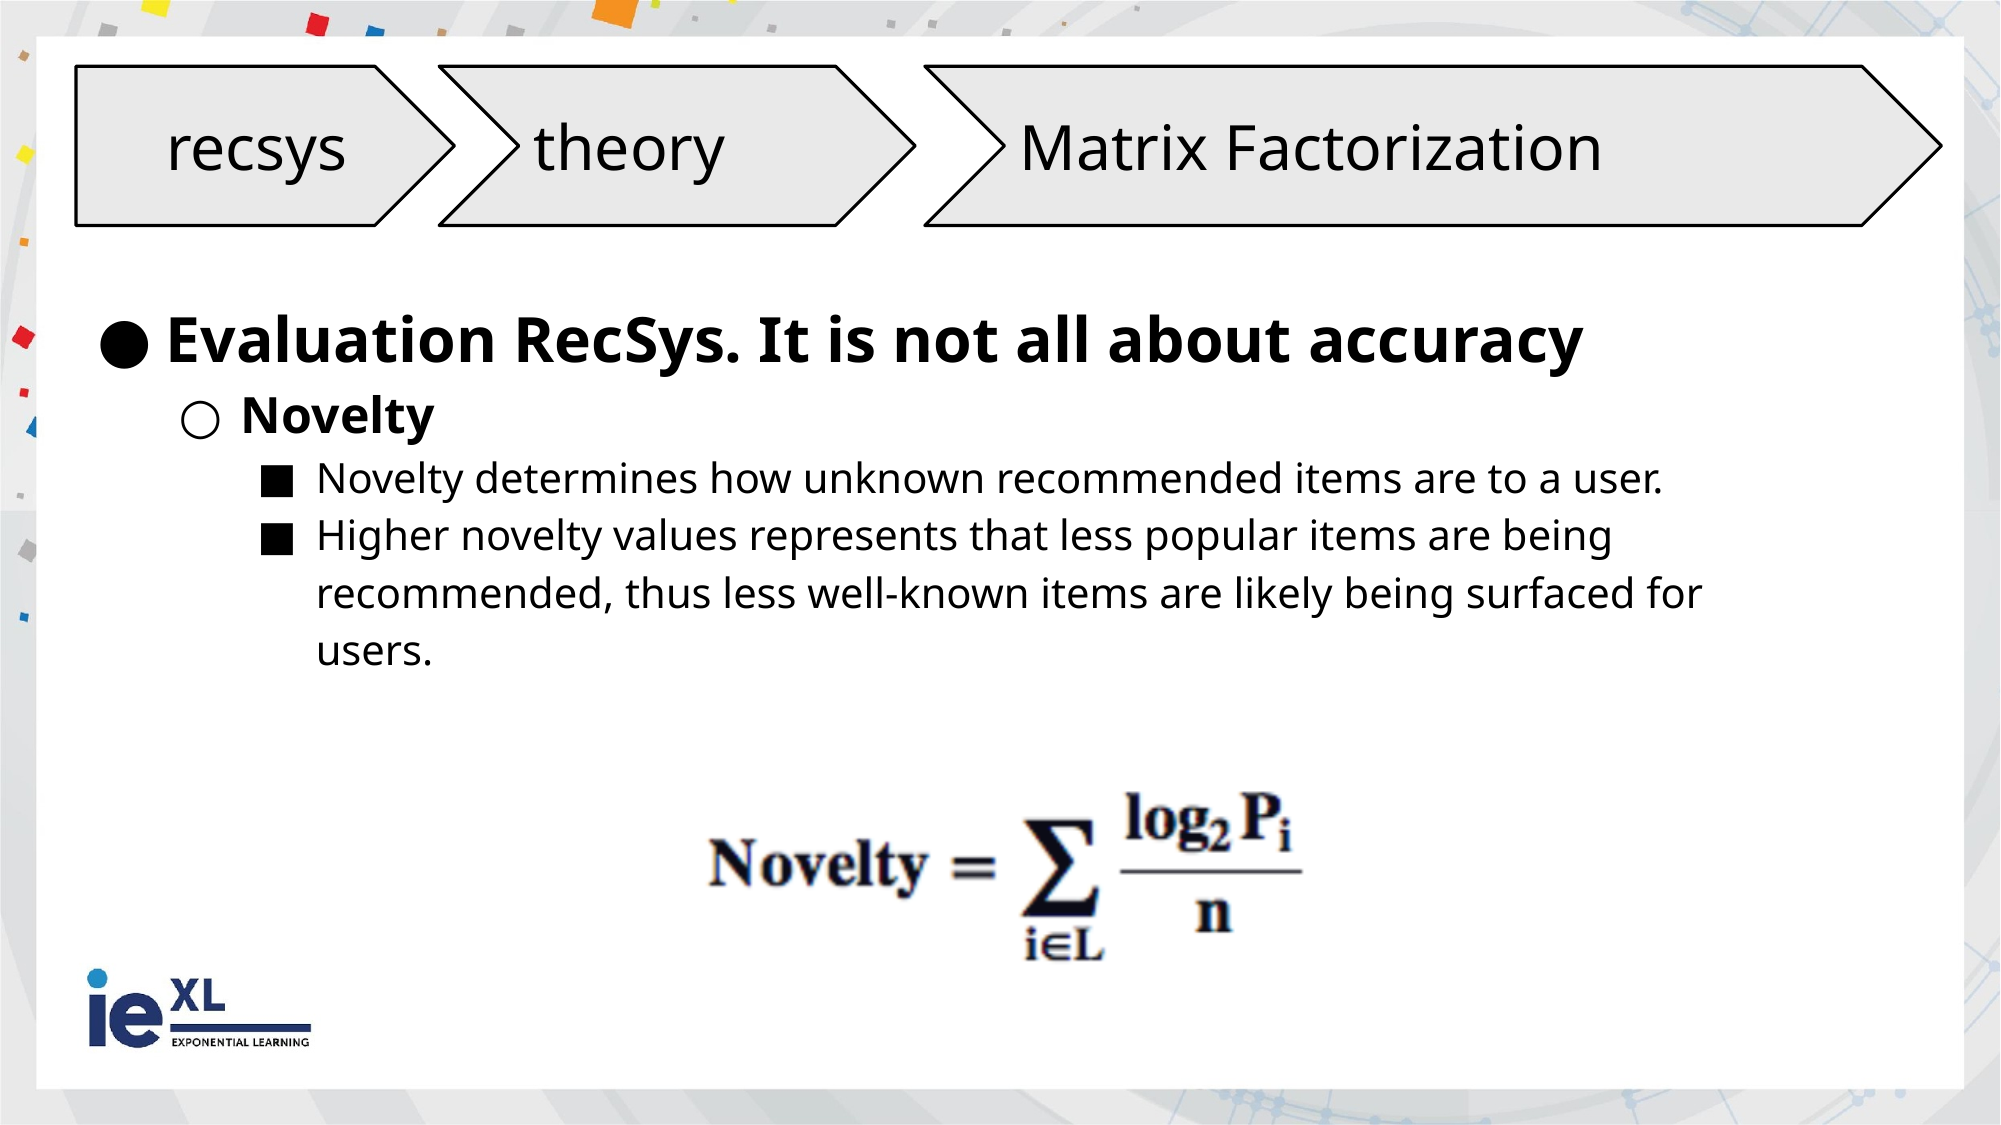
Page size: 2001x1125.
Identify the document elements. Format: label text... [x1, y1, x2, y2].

text_box theory [439, 66, 916, 226]
text_box Evaluation RecSys. It is not all about accuracy Novelty Novelty determines how unknown recommended items are to a user. Higher novelty values represents that less popular items are being recommended, thus less well-known items are likely being surfaced for users. [75, 228, 1827, 896]
text_box recsys [75, 66, 455, 226]
picture [0, 0, 2001, 1125]
text_box Matrix Factorization [924, 66, 1942, 226]
